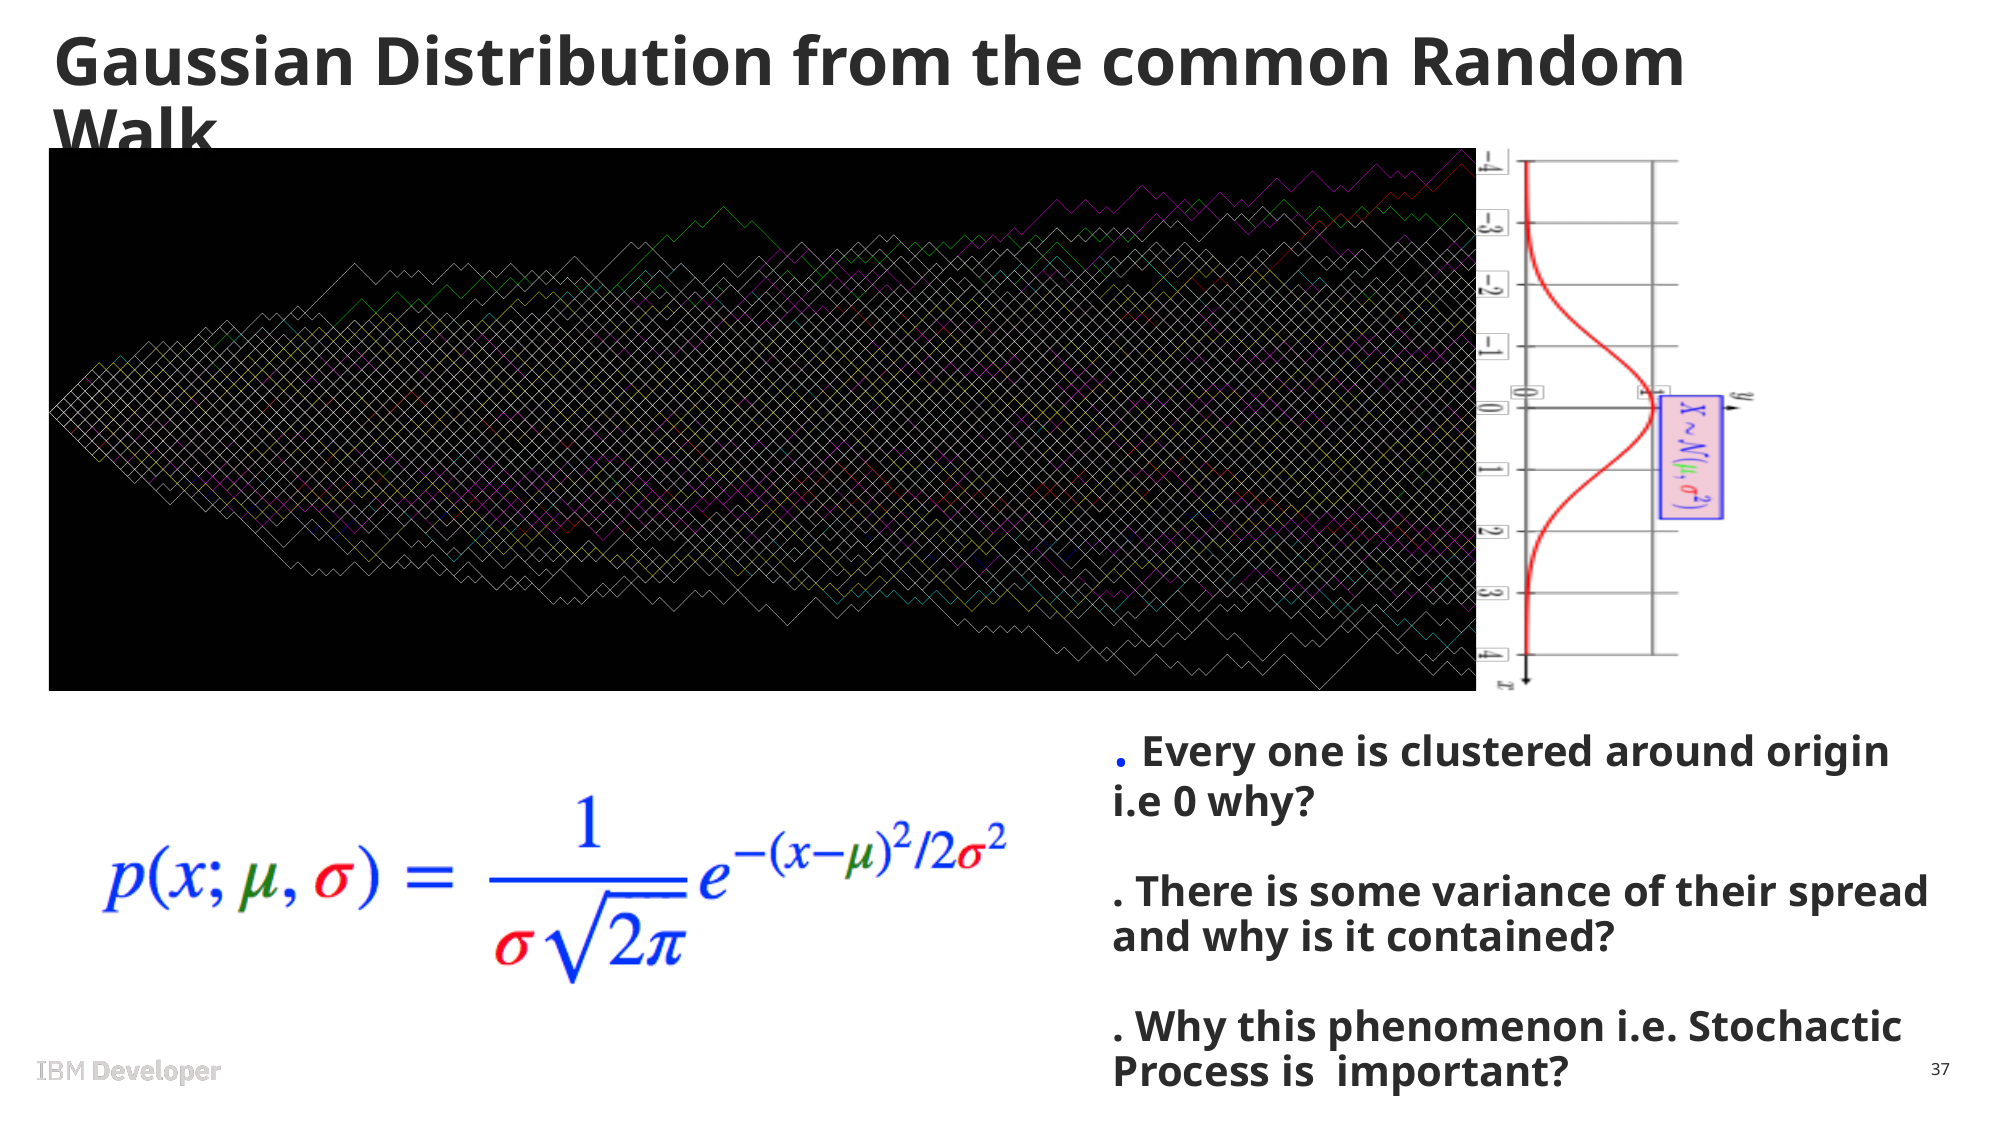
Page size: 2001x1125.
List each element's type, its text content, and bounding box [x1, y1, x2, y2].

picture [95, 772, 1021, 993]
text_box . Every one is clustered around origin i.e 0 why? . There is some variance of their spread and why is it contained? . Why this phenomenon i.e. Stochactic Process is important? [1113, 708, 1950, 1086]
title Gaussian Distribution from the common Random Walk [53, 27, 1779, 112]
picture [48, 148, 1887, 691]
